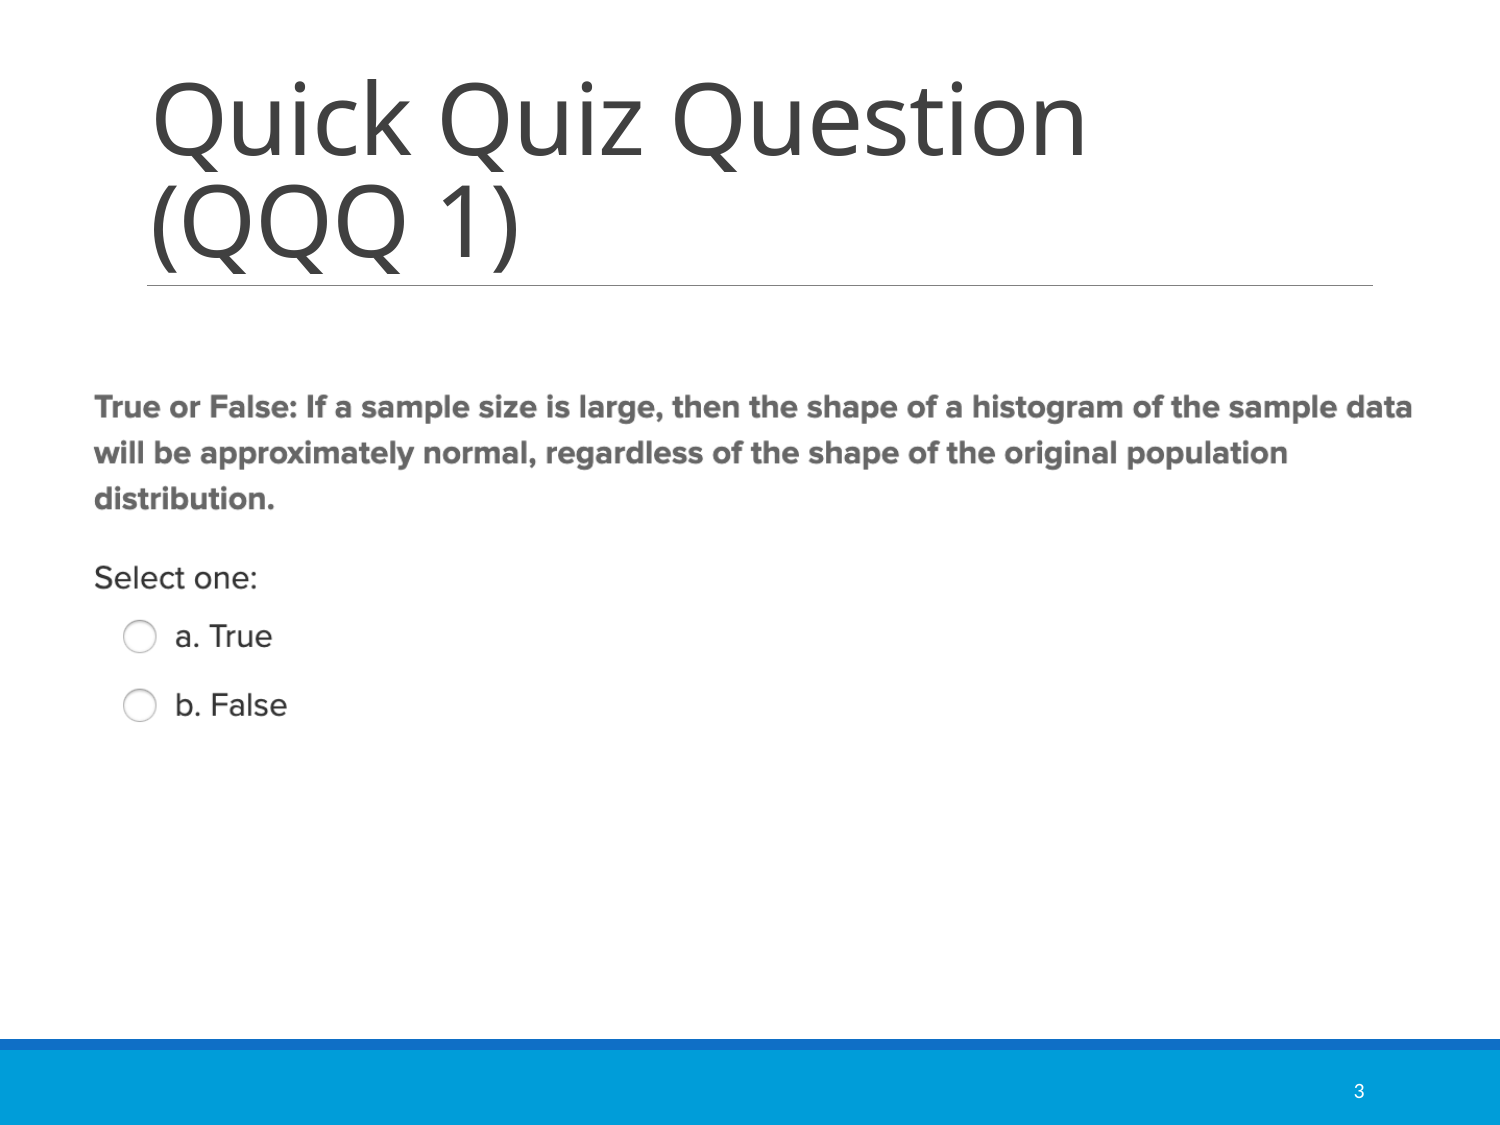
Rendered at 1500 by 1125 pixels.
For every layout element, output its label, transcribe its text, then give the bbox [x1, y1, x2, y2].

title Quick Quiz Question (QQQ 1) [135, 47, 1373, 285]
picture [71, 379, 1429, 746]
slide_number 3 [1218, 1059, 1380, 1120]
